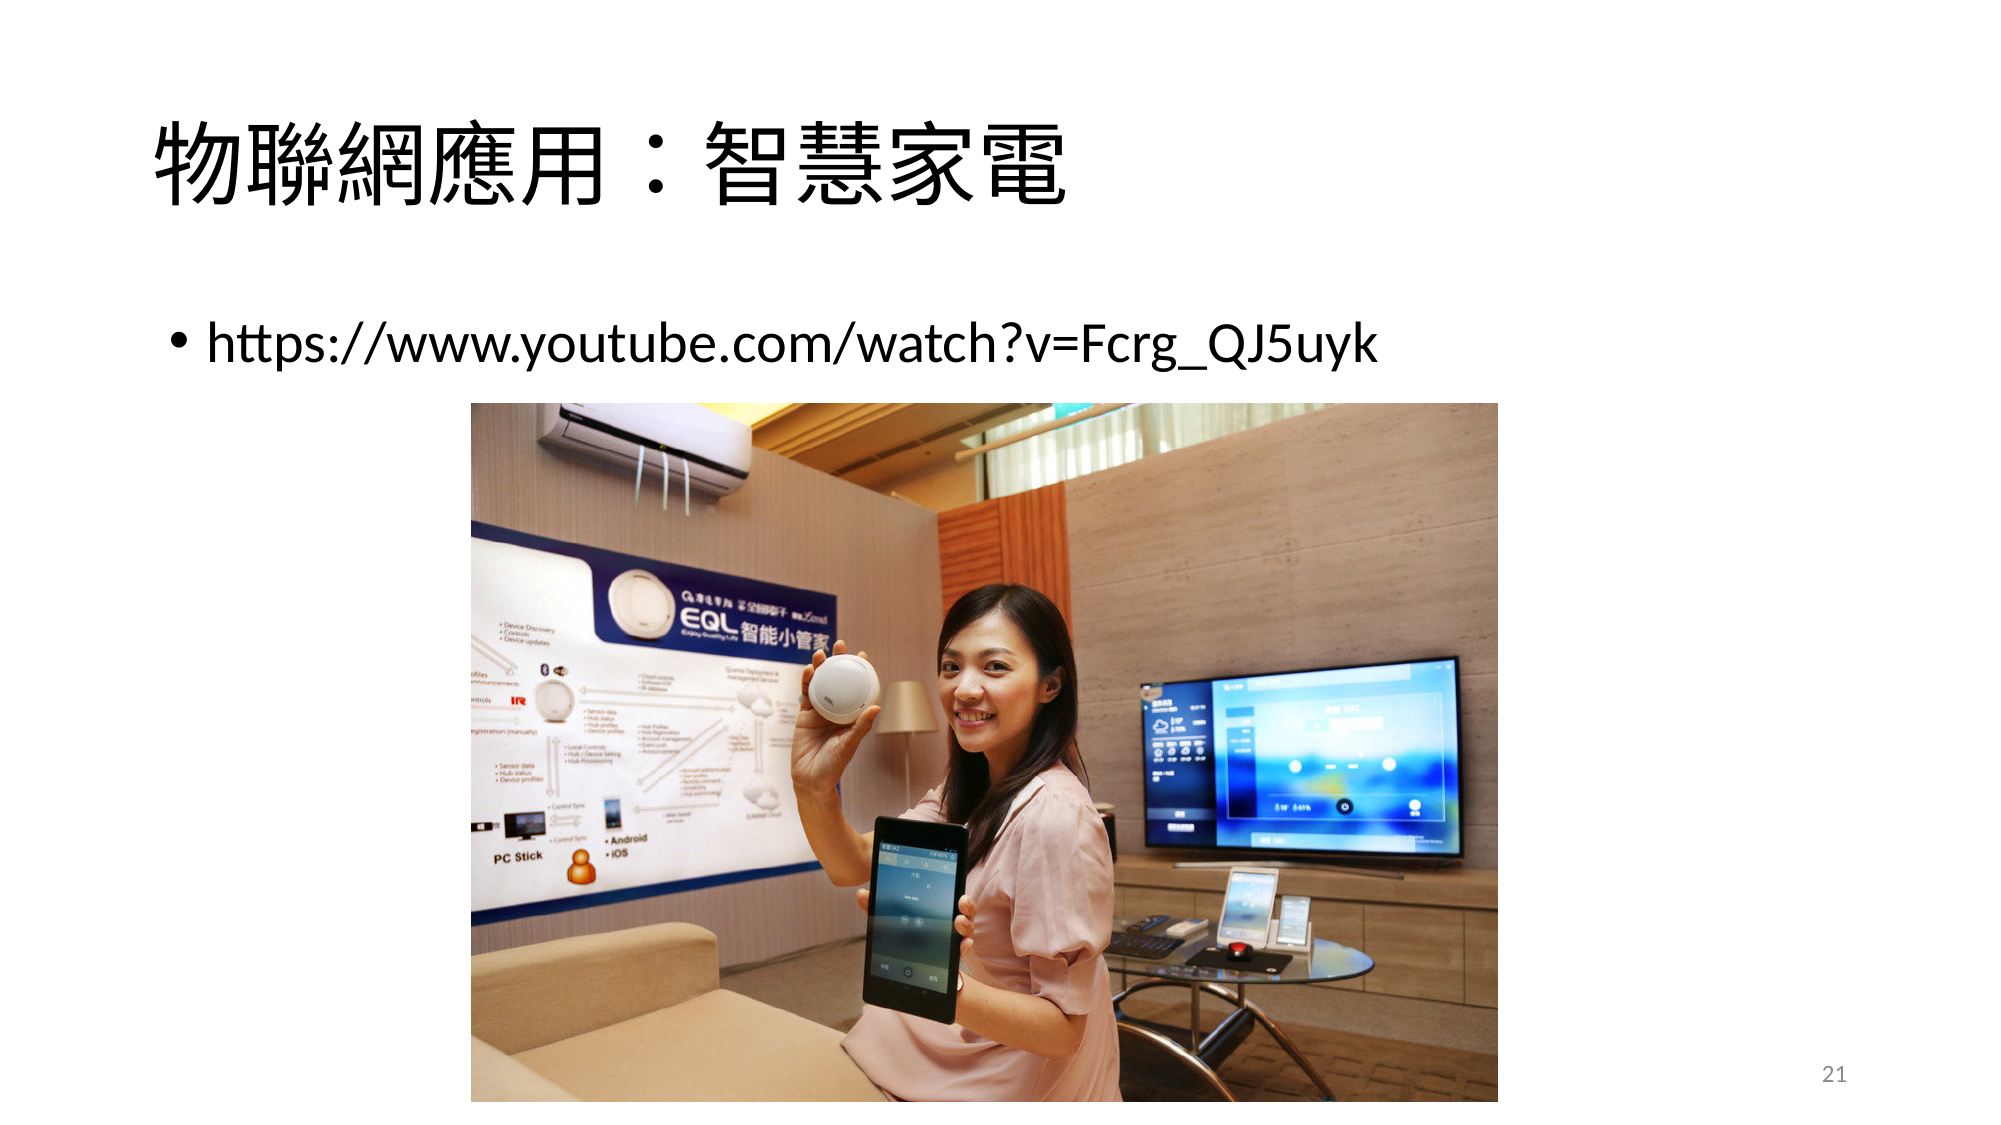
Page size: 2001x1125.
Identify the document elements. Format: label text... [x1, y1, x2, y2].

picture [470, 403, 1498, 1102]
list https://www.youtube.com/watch?v=Fcrg_QJ5uyk [153, 304, 1879, 1018]
title 物聯網應用：智慧家電 [137, 59, 1863, 278]
slide_number 21 [1412, 1042, 1863, 1103]
